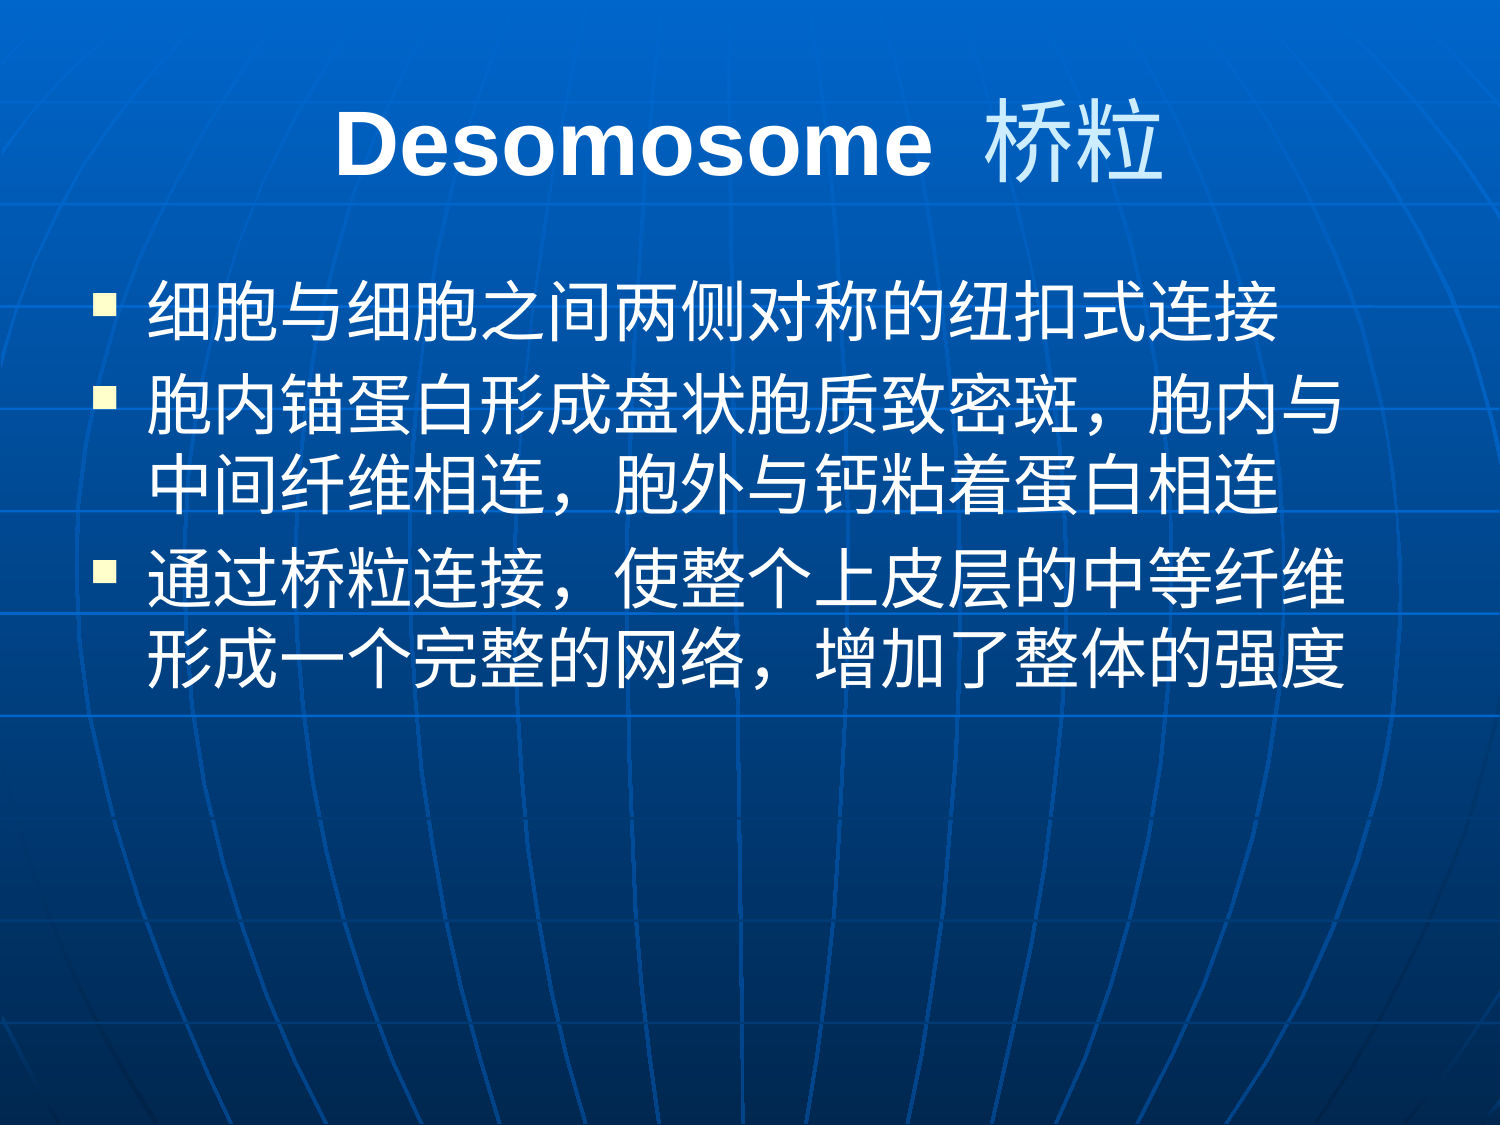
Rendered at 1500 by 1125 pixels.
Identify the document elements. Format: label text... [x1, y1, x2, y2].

list 细胞与细胞之间两侧对称的纽扣式连接 胞内锚蛋白形成盘状胞质致密斑，胞内与中间纤维相连，胞外与钙粘着蛋白相连 通过桥粒连接，使整个上皮层的中等纤维形成一个完整的网络，增加了整体的强度 [74, 262, 1426, 1006]
title Desomosome 桥粒 [74, 45, 1426, 233]
